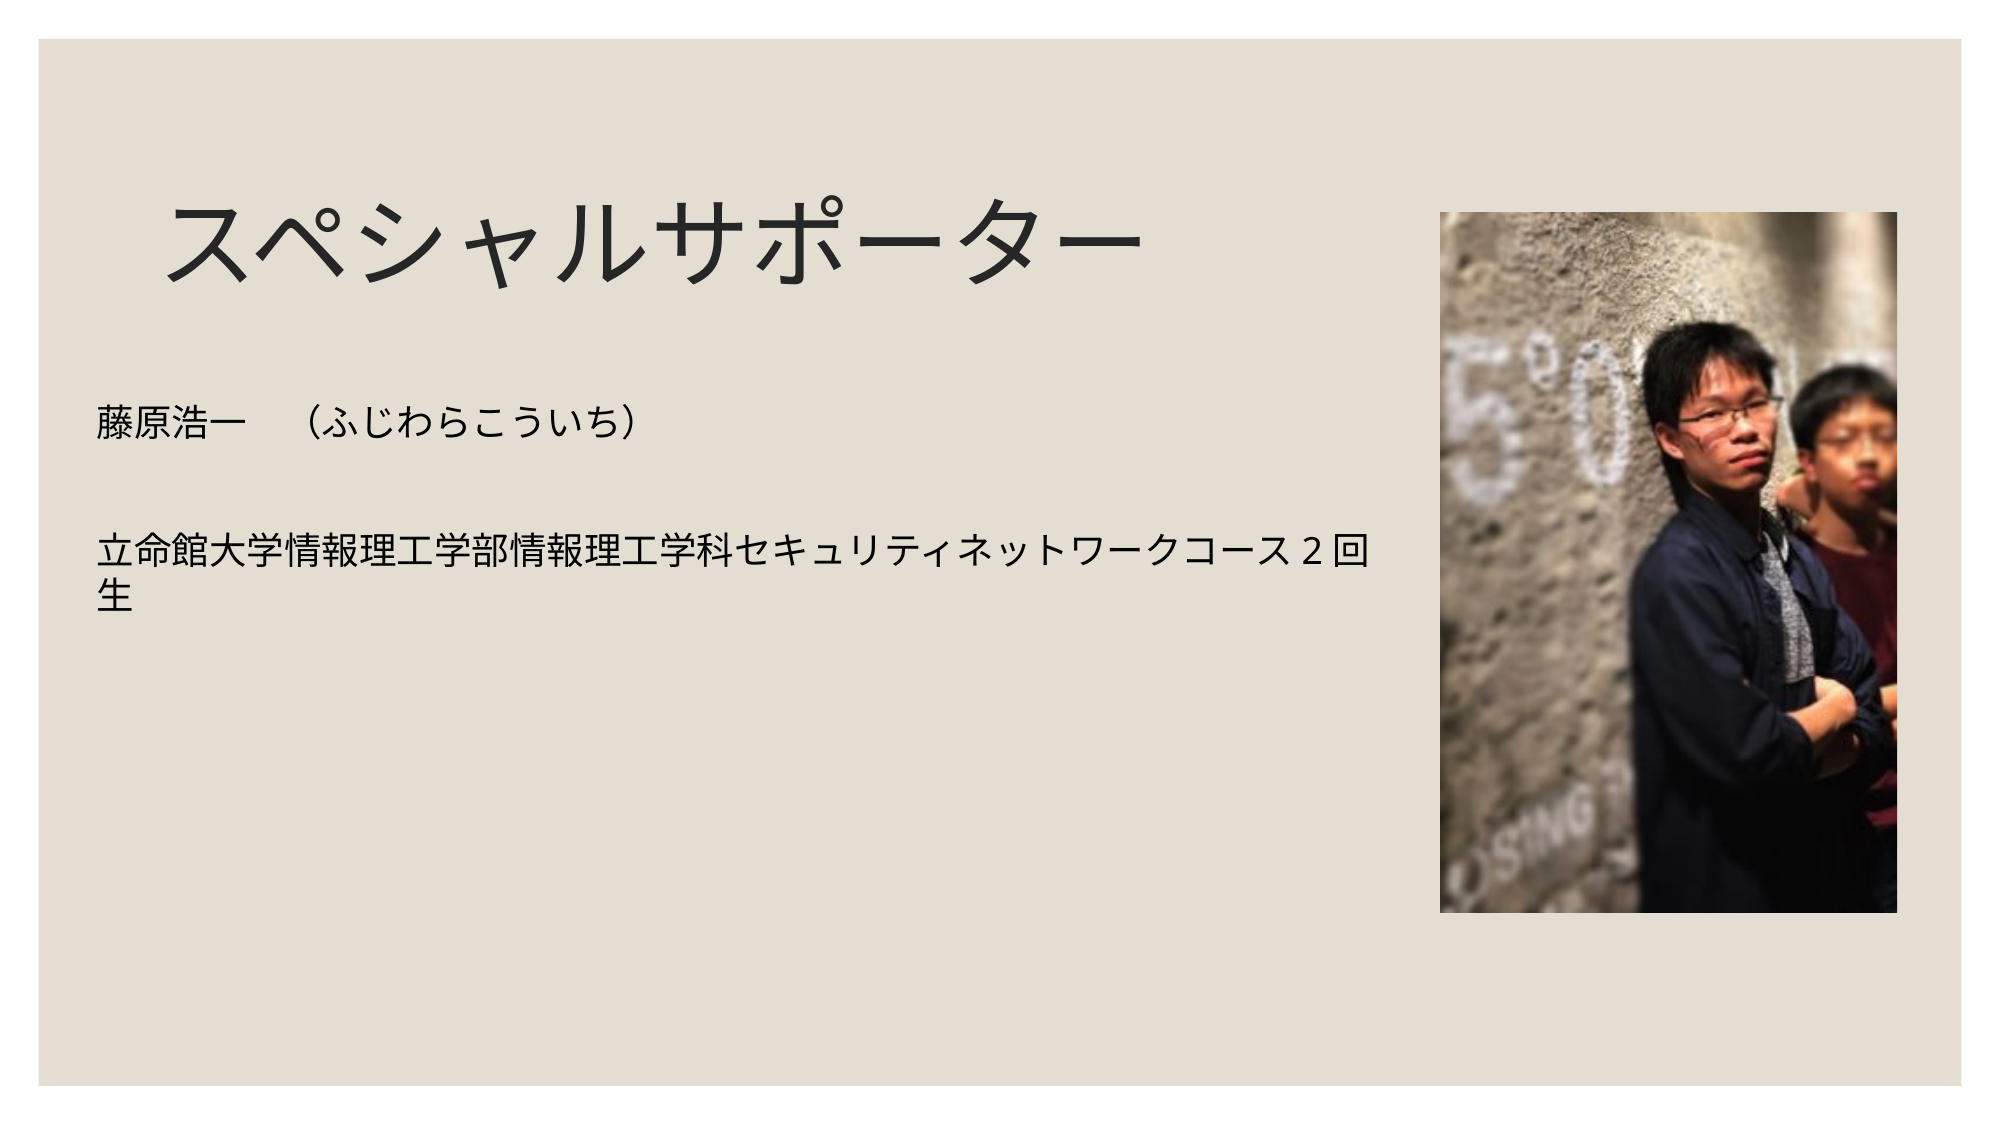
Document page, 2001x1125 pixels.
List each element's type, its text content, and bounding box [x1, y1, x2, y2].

title スペシャルサポーター [142, 105, 1173, 391]
list 藤原浩一 （ふじわらこういち） 立命館大学情報理工学部情報理工学科セキュリティネットワークコース2回生 [81, 391, 1421, 803]
picture [1440, 212, 1898, 913]
